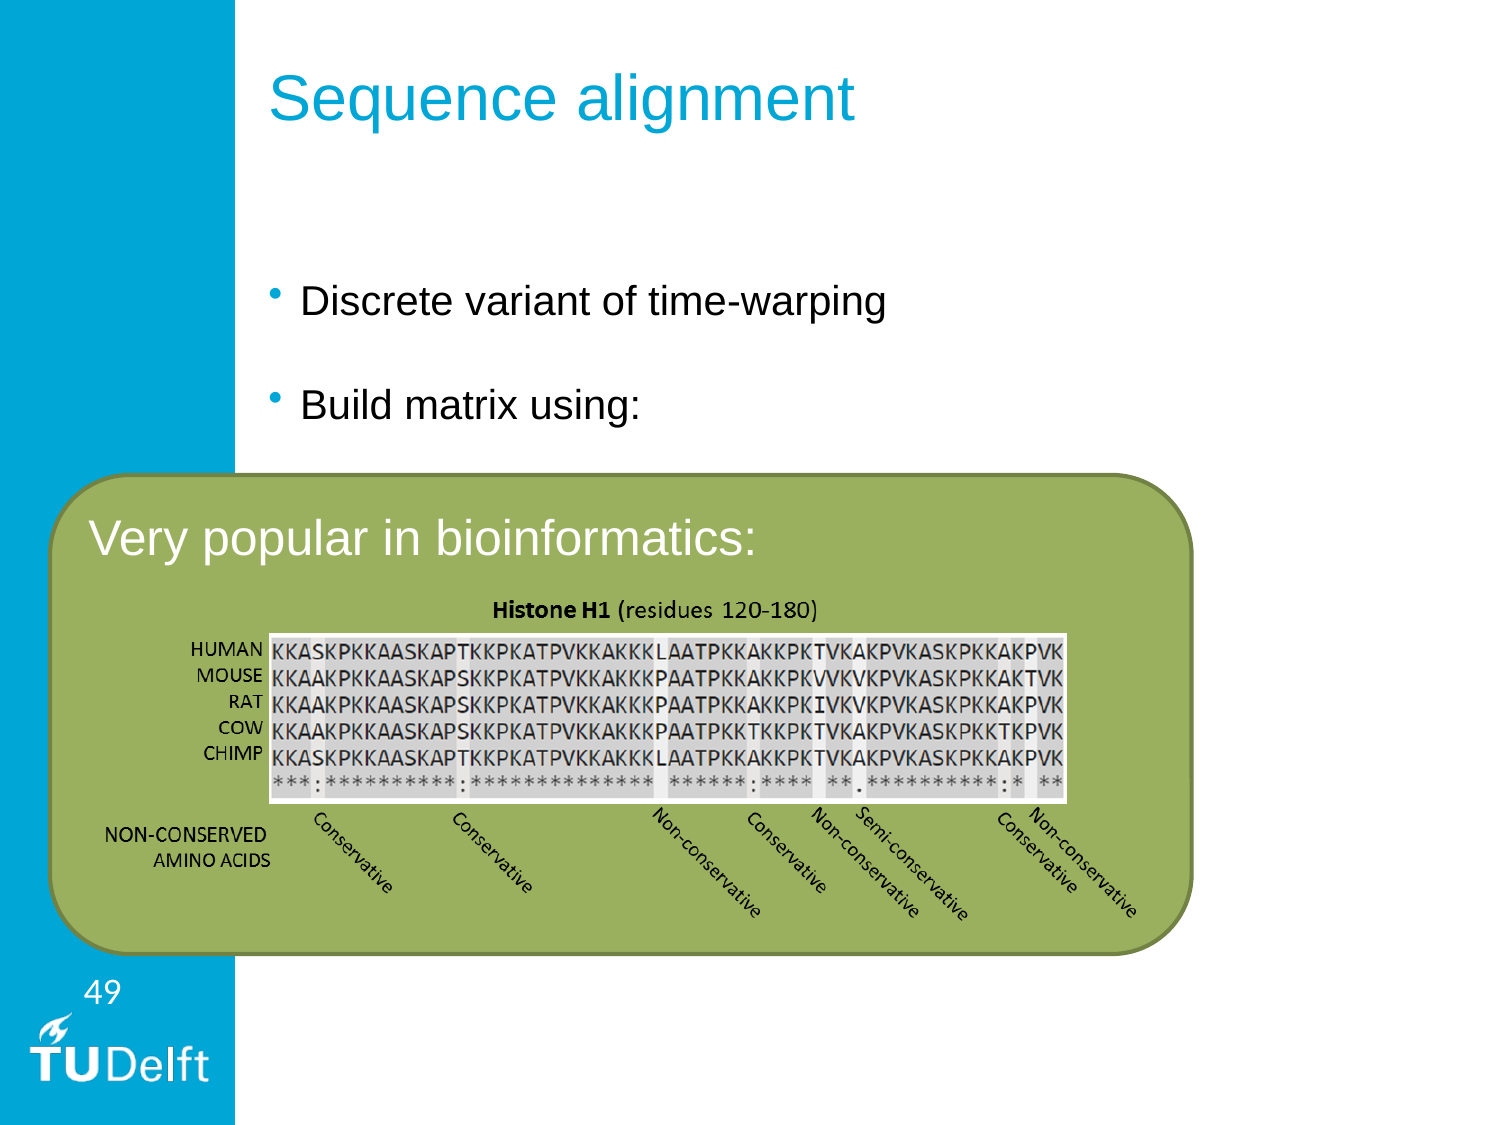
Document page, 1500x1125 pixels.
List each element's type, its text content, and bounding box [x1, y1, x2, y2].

text_box Very popular in bioinformatics: [47, 472, 1194, 941]
title Sequence alignment [268, 55, 1423, 231]
picture [89, 508, 1161, 955]
list Discrete variant of time-warping Build matrix using: where W is the gap penalty [268, 271, 1423, 1061]
